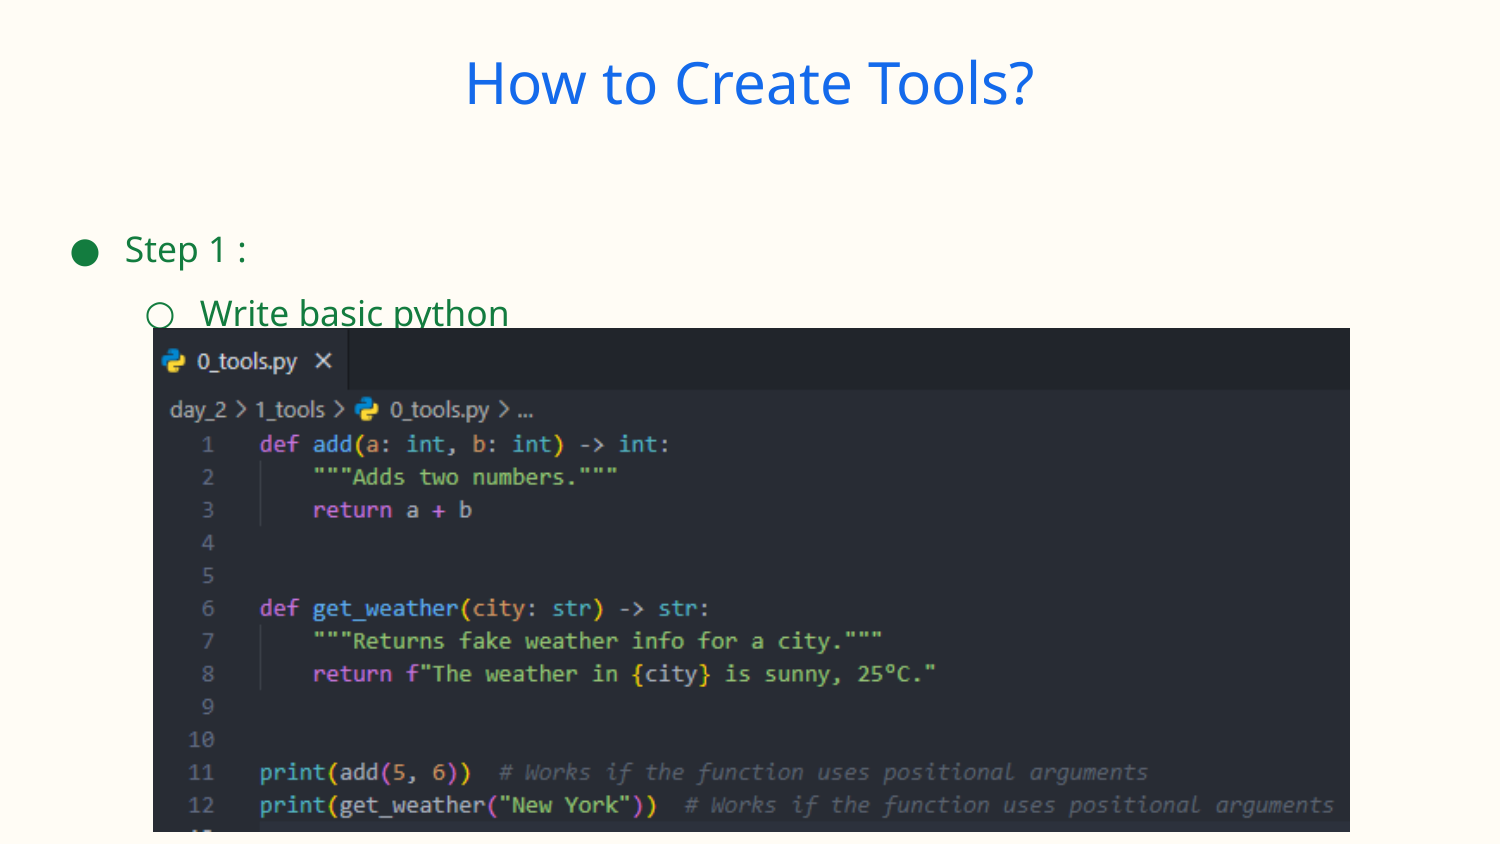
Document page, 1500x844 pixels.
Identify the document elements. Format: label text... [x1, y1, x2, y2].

list Step 1 : Write basic python functions. [34, 190, 669, 696]
picture [152, 328, 1350, 832]
title How to Create Tools? [54, 30, 1446, 132]
